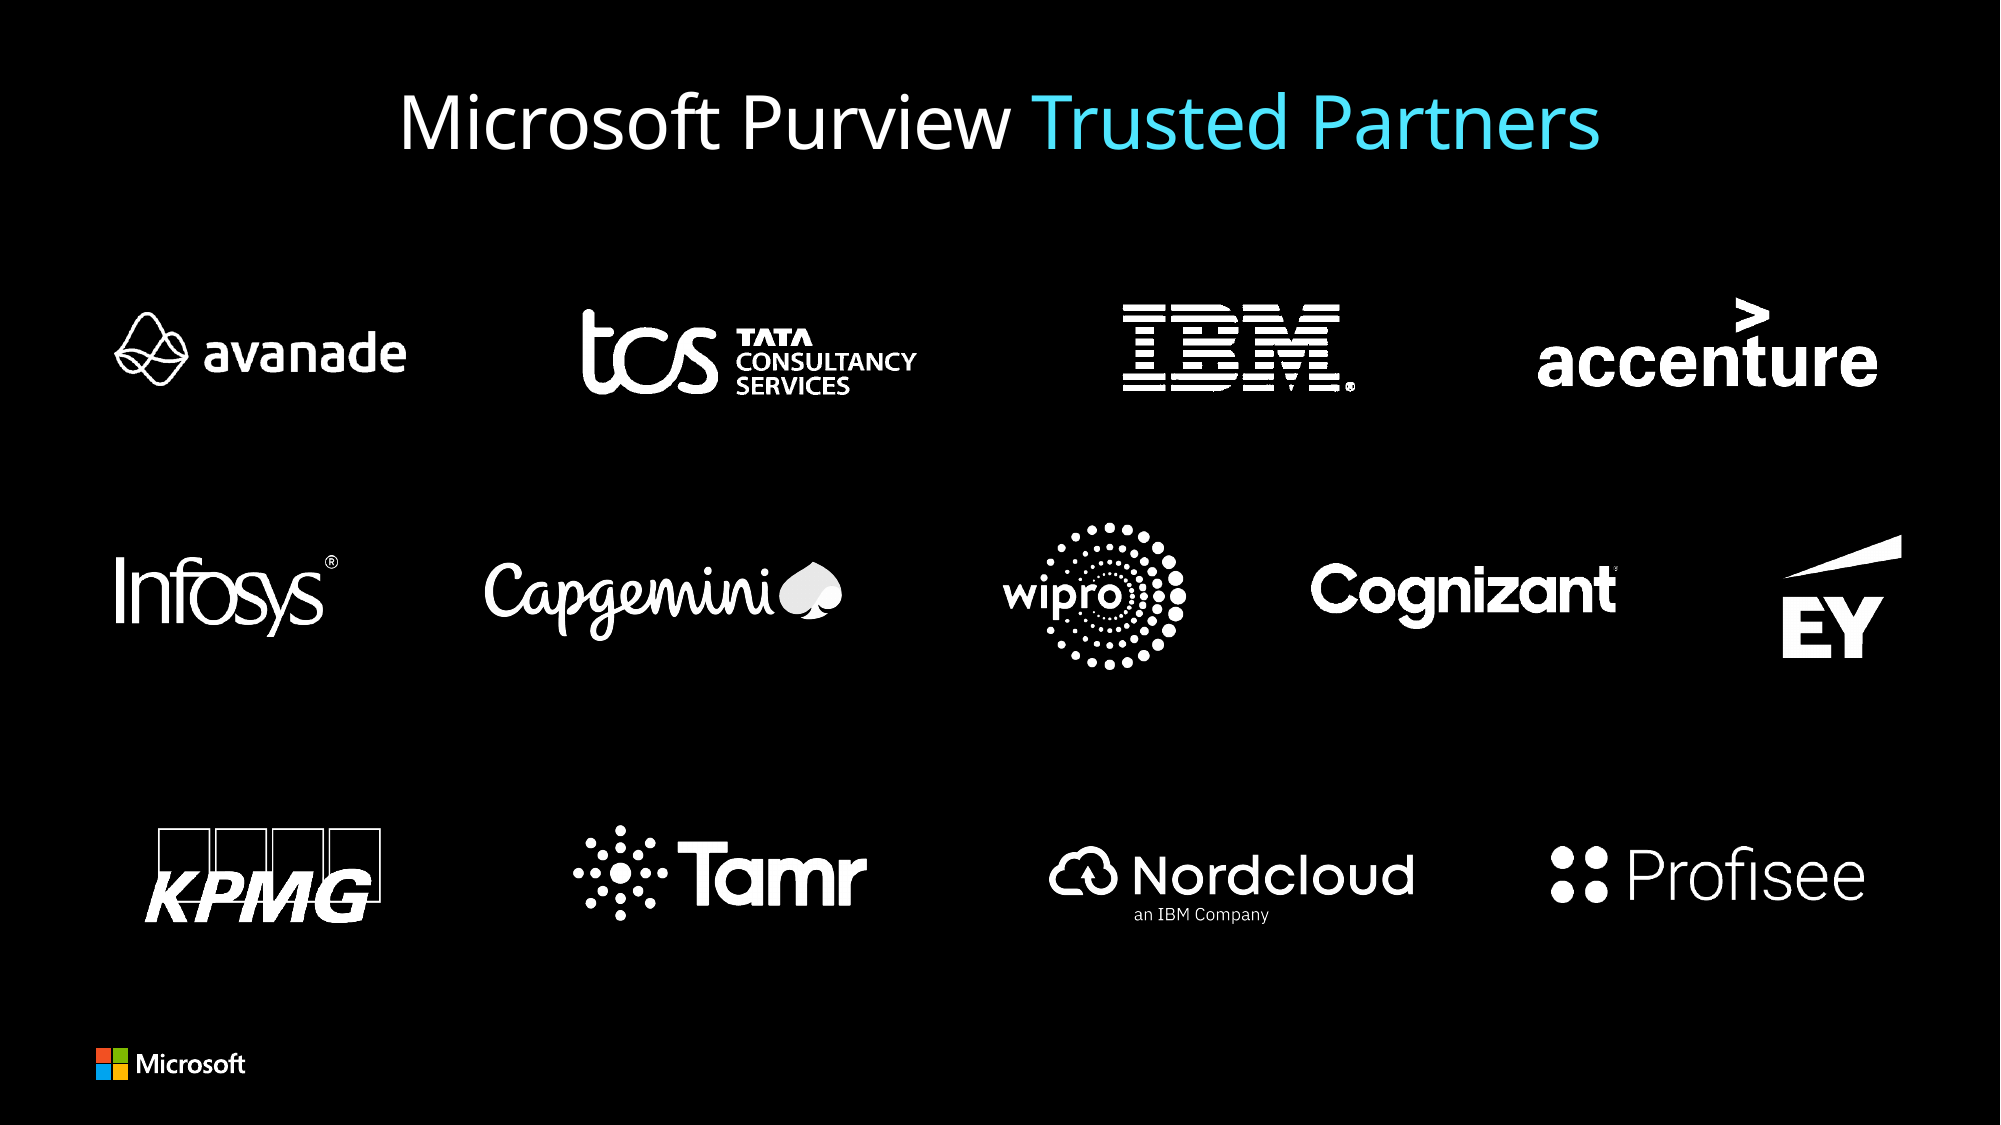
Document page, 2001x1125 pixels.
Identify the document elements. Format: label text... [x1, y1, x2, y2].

picture [110, 308, 410, 388]
picture [1774, 528, 1910, 664]
picture [136, 813, 384, 935]
picture [475, 541, 848, 651]
title Microsoft Purview Trusted Partners [96, 75, 1904, 166]
picture [115, 554, 338, 638]
picture [1310, 563, 1618, 629]
picture [1048, 846, 1413, 925]
picture [1000, 521, 1187, 671]
picture [1538, 296, 1877, 387]
picture [1551, 846, 1864, 904]
picture [95, 1047, 250, 1080]
picture [573, 825, 867, 921]
picture [564, 296, 923, 412]
picture [1101, 283, 1361, 409]
